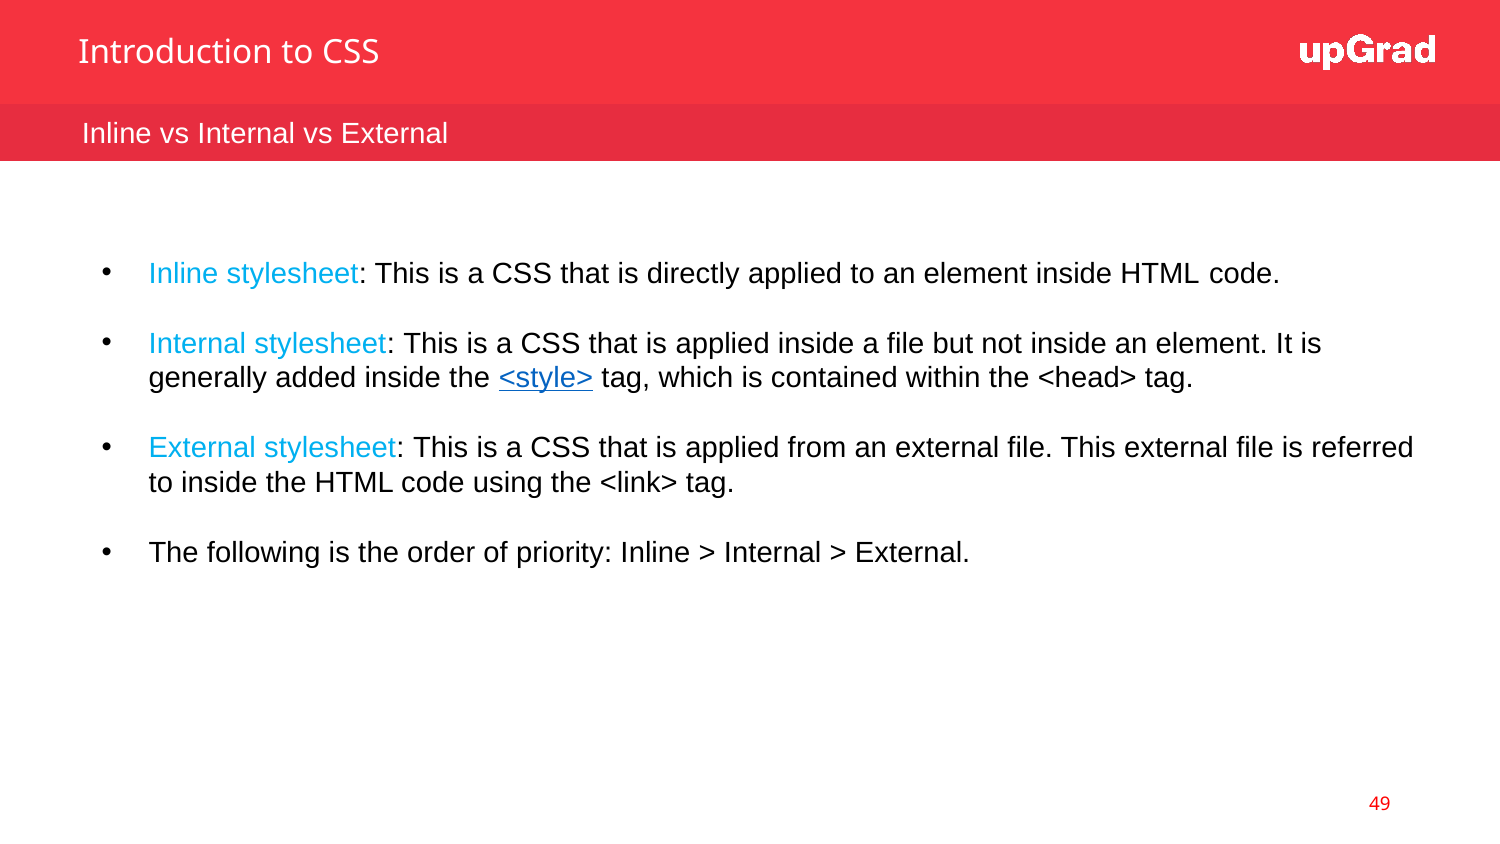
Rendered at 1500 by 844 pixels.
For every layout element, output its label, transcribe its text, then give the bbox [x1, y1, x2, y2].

text_box [0, 104, 1500, 161]
text_box Inline vs Internal vs External [66, 107, 488, 158]
picture [1300, 34, 1435, 70]
text_box Inline stylesheet: This is a CSS that is directly applied to an element inside HTML code. Internal stylesheet: This is a CSS that is applied inside a file but not inside an element. It is generally added inside the <style> tag, which is contained within the <head> tag. External stylesheet: This is a CSS that is applied from an external file. This external file is referred to inside the HTML code using the <link> tag. The following is the order of priority: Inline > Internal > External. [86, 246, 1446, 577]
text_box Introduction to CSS [63, 20, 768, 87]
slide_number 49 [1068, 782, 1406, 828]
